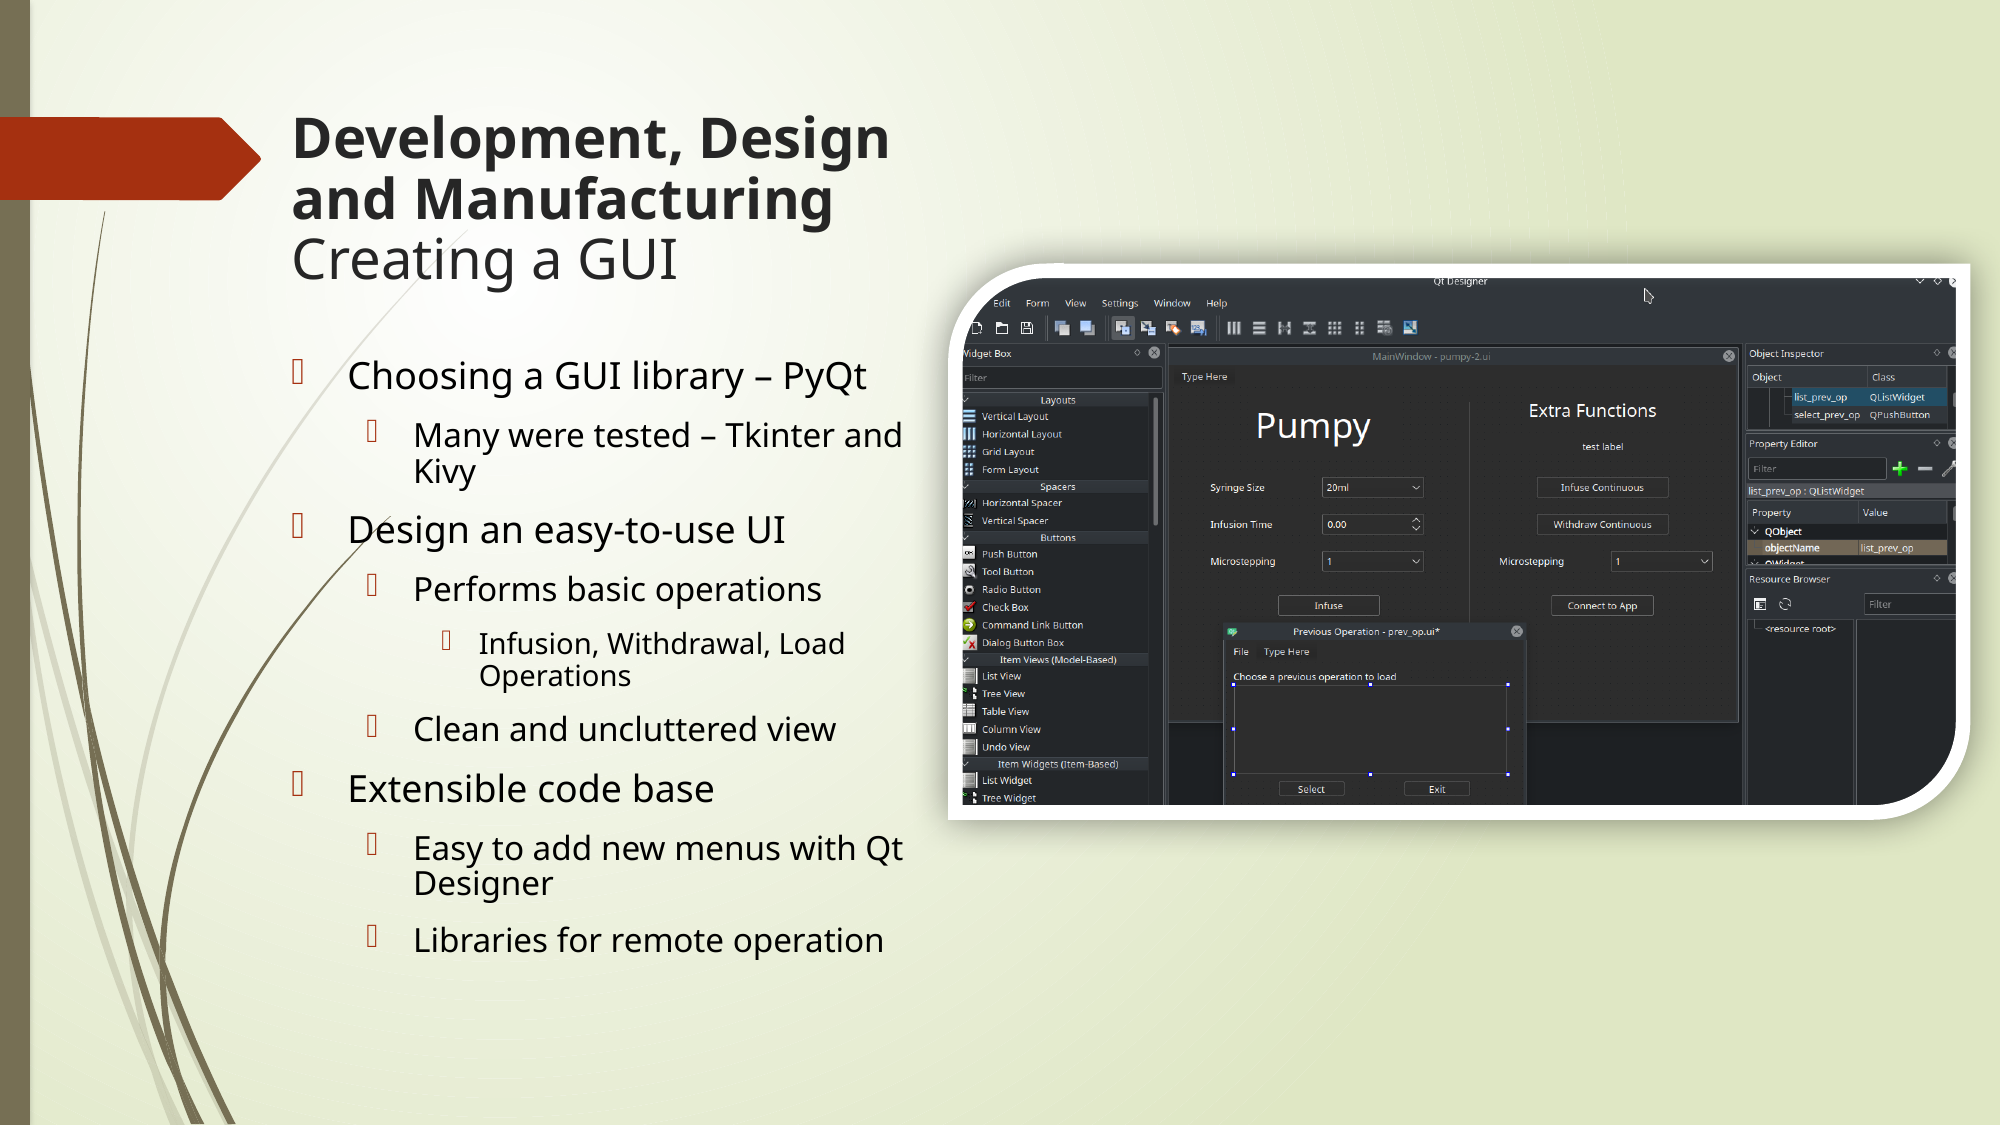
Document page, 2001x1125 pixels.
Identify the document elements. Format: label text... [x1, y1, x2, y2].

title Development, Design and Manufacturing Creating a GUI [276, 102, 956, 313]
picture [955, 270, 1964, 813]
list Choosing a GUI library – PyQt Many were tested – Tkinter and Kivy Design an easy-to-use UI Performs basic operations Infusion, Withdrawal, Load Operations Clean and uncluttered view Extensible code base Easy to add new menus with Qt Designer Libraries for remote operation [276, 350, 956, 970]
